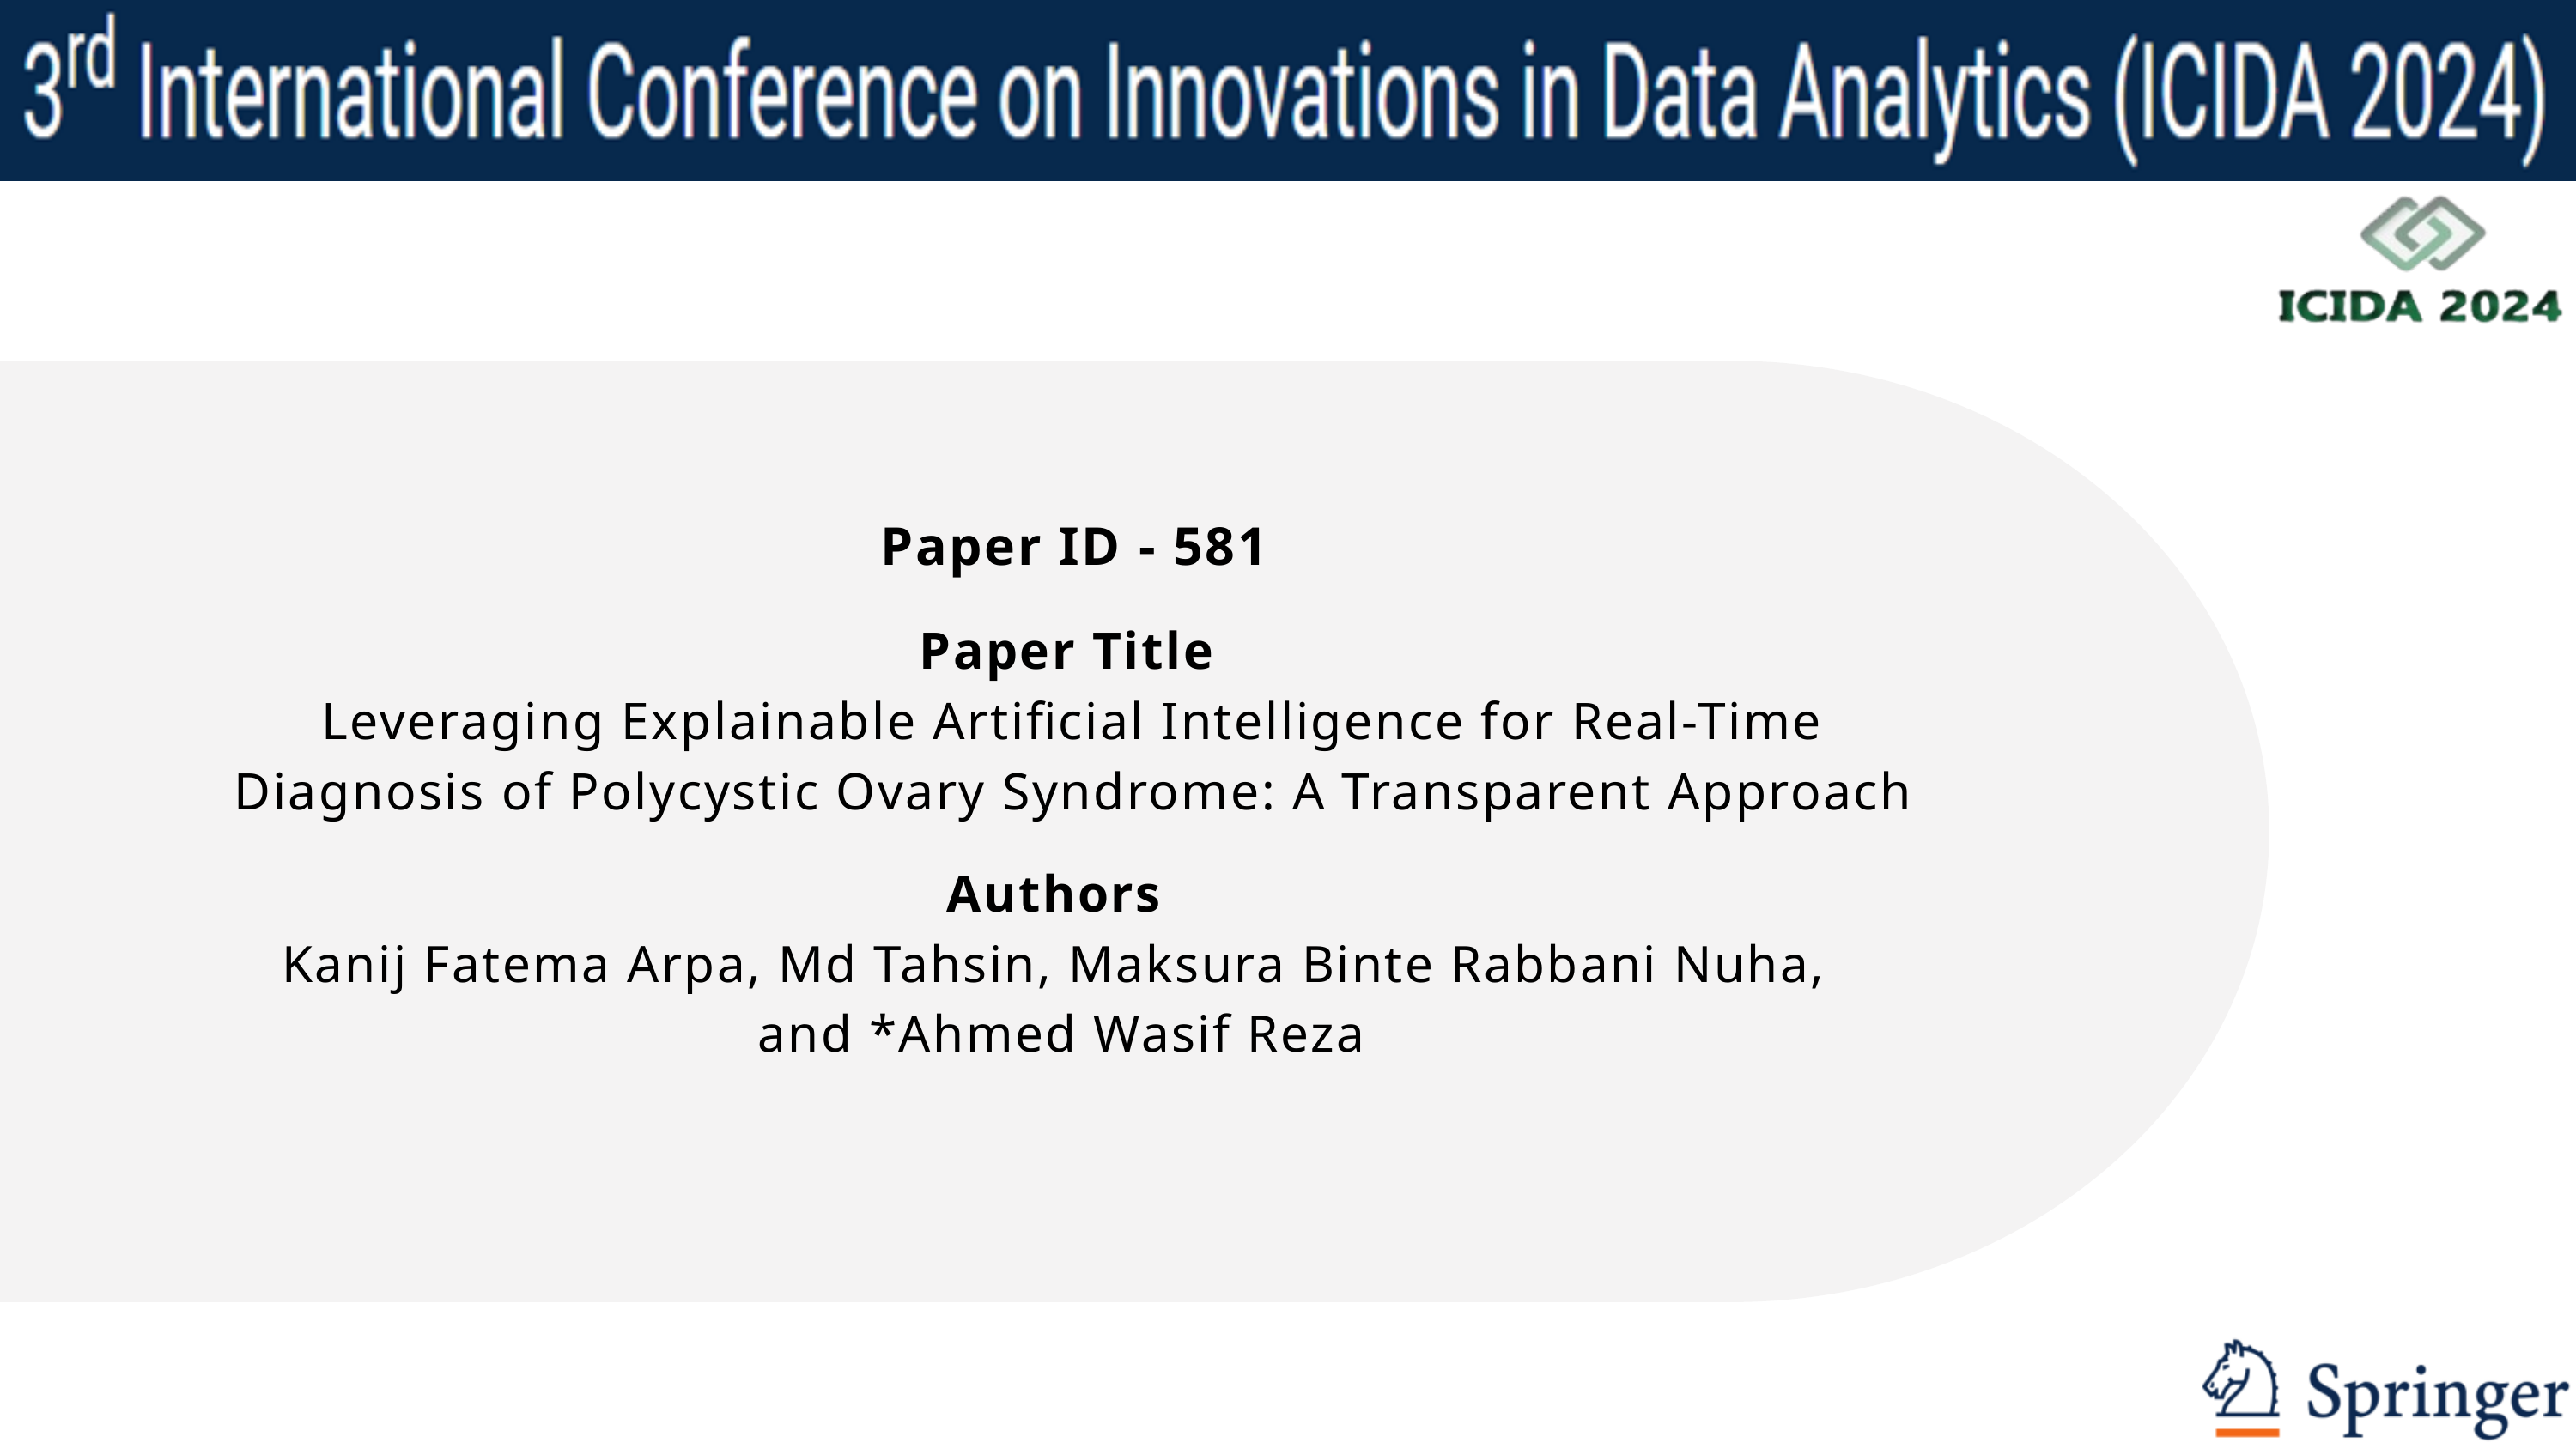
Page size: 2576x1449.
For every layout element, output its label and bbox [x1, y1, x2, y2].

text_box [0, 361, 2269, 1303]
text_box [0, 0, 2576, 181]
text_box [2202, 1330, 2576, 1449]
text_box [2259, 180, 2576, 328]
